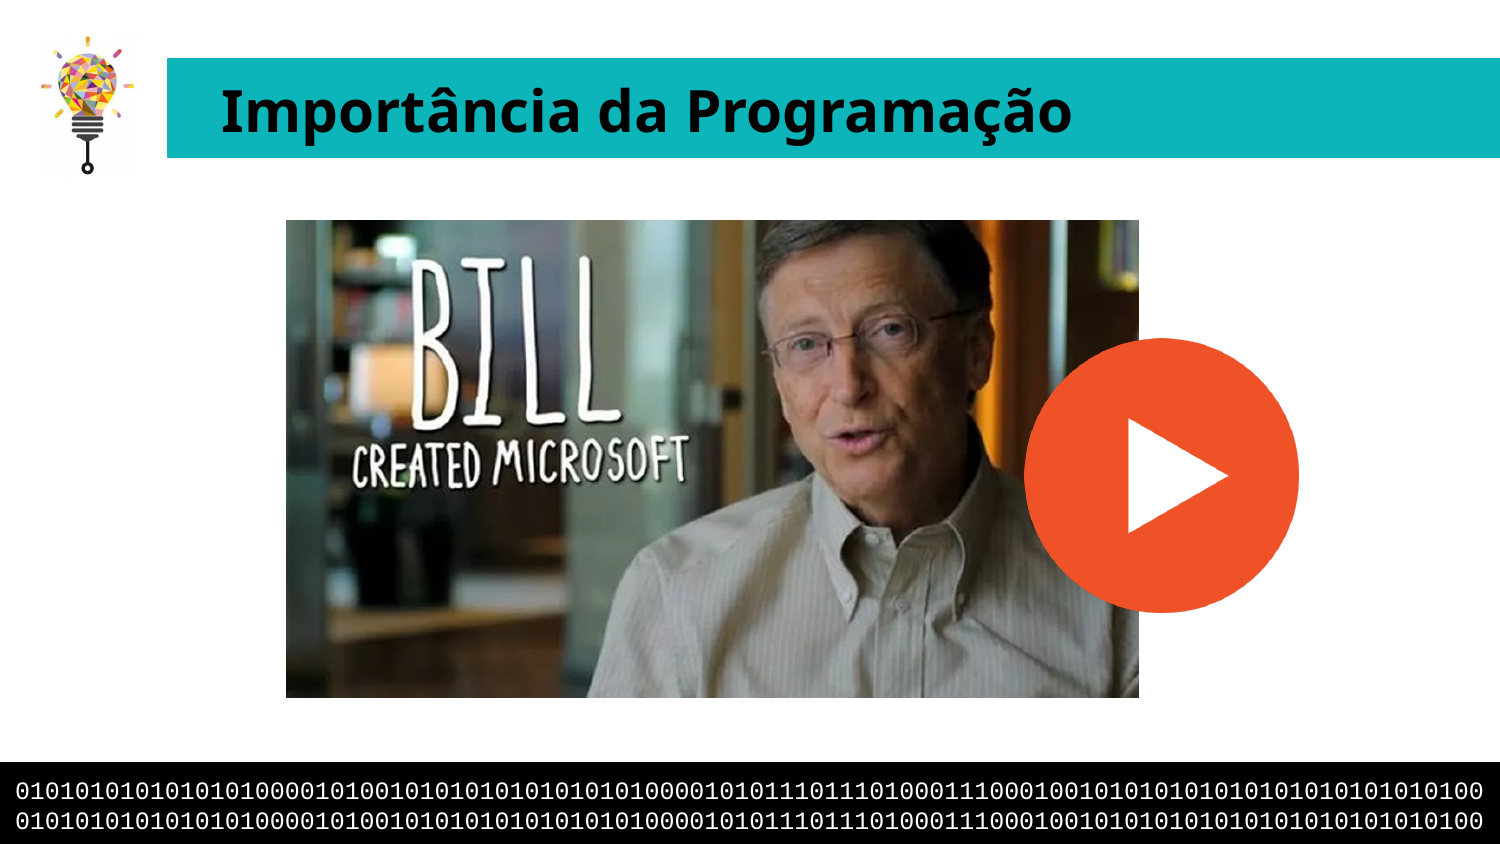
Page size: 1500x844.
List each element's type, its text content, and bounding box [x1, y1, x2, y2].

picture [38, 32, 140, 179]
text_box 0101010101010101000010100101010101010101010000101011101110100011100010010101010101010101010101010001010101010101010000101001010101010101010100001010111011101000111000100101010101010101010101010100 [0, 759, 1500, 841]
picture [286, 220, 1299, 698]
title Importância da Programação [206, 58, 1500, 153]
text_box [167, 58, 1500, 158]
